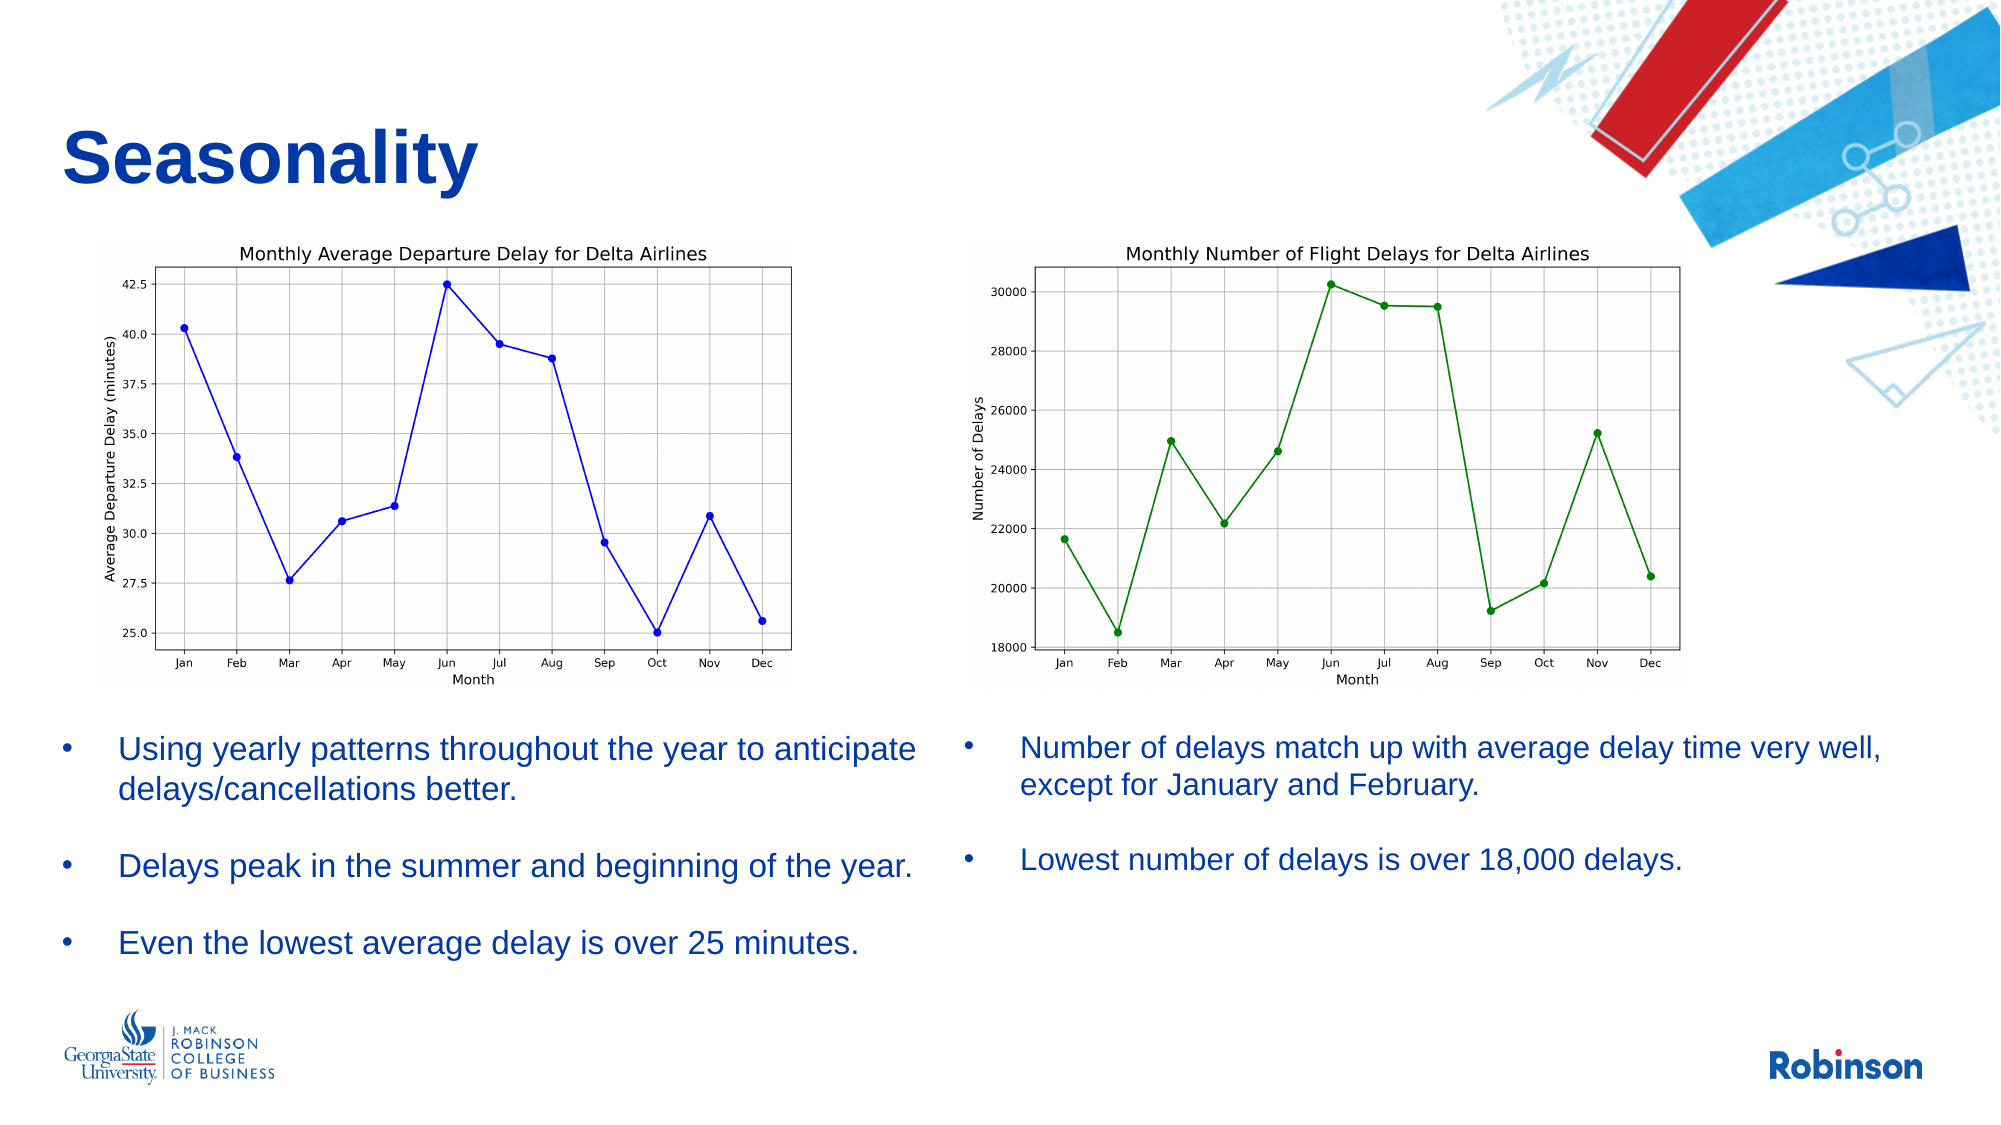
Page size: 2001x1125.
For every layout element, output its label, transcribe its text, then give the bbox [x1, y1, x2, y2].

picture [964, 0, 2001, 695]
title Seasonality [62, 117, 1938, 200]
picture [64, 1009, 274, 1085]
list Using yearly patterns throughout the year to anticipate delays/cancellations better. Delays peak in the summer and beginning of the year. Even the lowest average delay is over 25 minutes. [61, 727, 949, 995]
text_box Number of delays match up with average delay time very well, except for January and February. Lowest number of delays is over 18,000 delays. [964, 726, 1904, 994]
picture [96, 238, 799, 695]
picture [1770, 1049, 1922, 1079]
